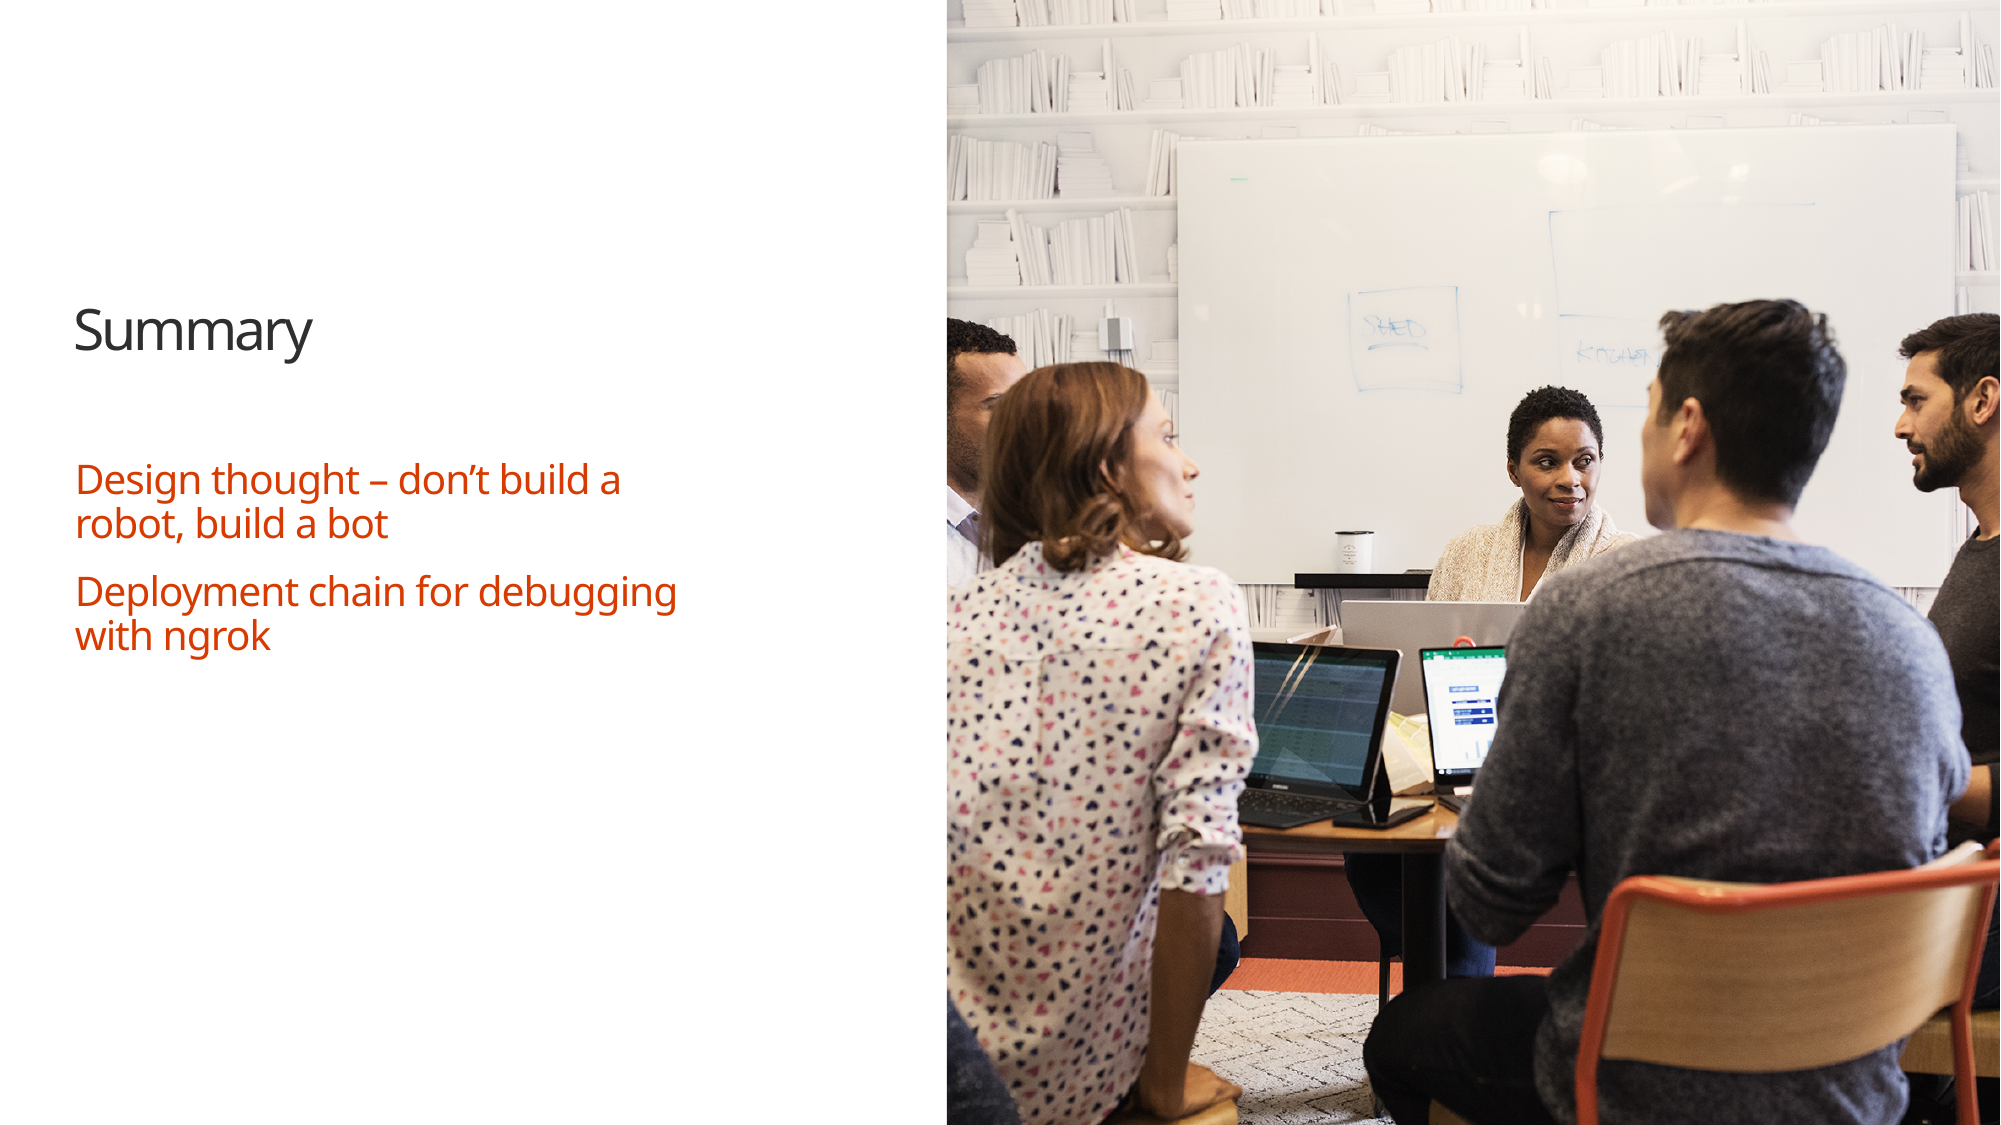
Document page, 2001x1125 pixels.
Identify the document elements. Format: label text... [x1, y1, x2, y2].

picture [946, 0, 2000, 1125]
title Summary [73, 296, 946, 363]
text_box Design thought – don’t build a robot, build a bot Deployment chain for debugging with ngrok [74, 458, 705, 1081]
